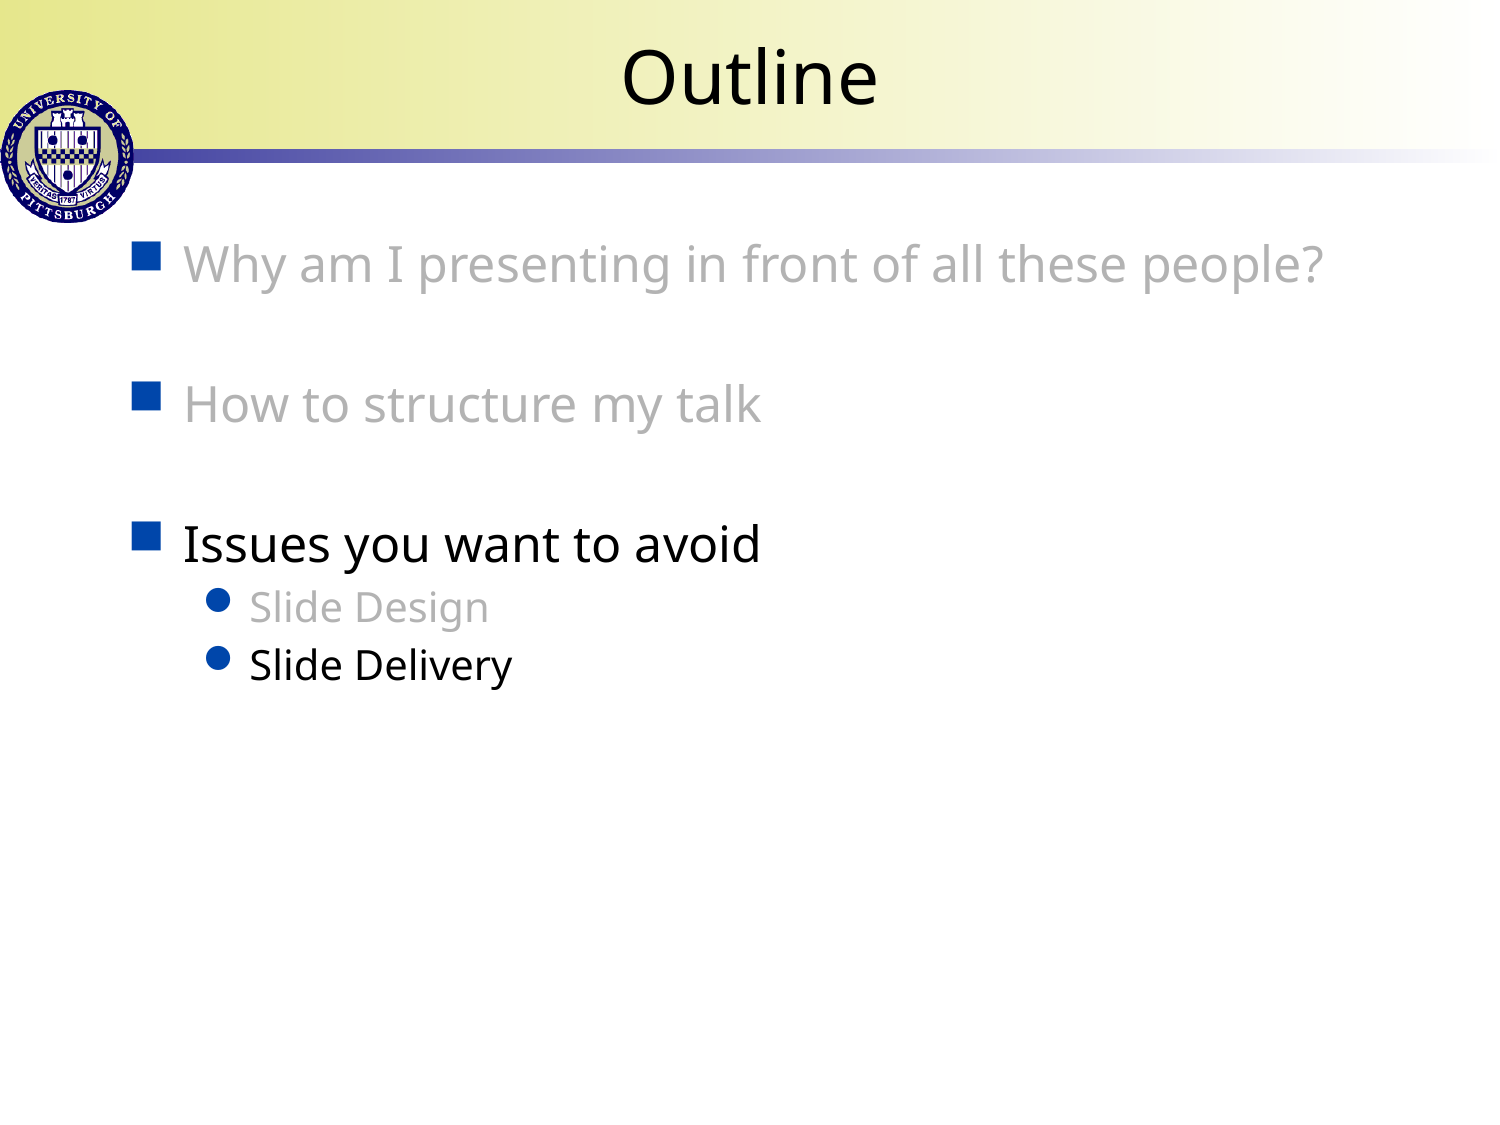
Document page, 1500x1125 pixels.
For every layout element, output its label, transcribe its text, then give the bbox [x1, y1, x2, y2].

title Outline [0, 0, 1500, 150]
picture [0, 150, 134, 223]
list Why am I presenting in front of all these people? How to structure my talk Issues you want to avoid Slide Design Slide Delivery [112, 224, 1388, 1000]
